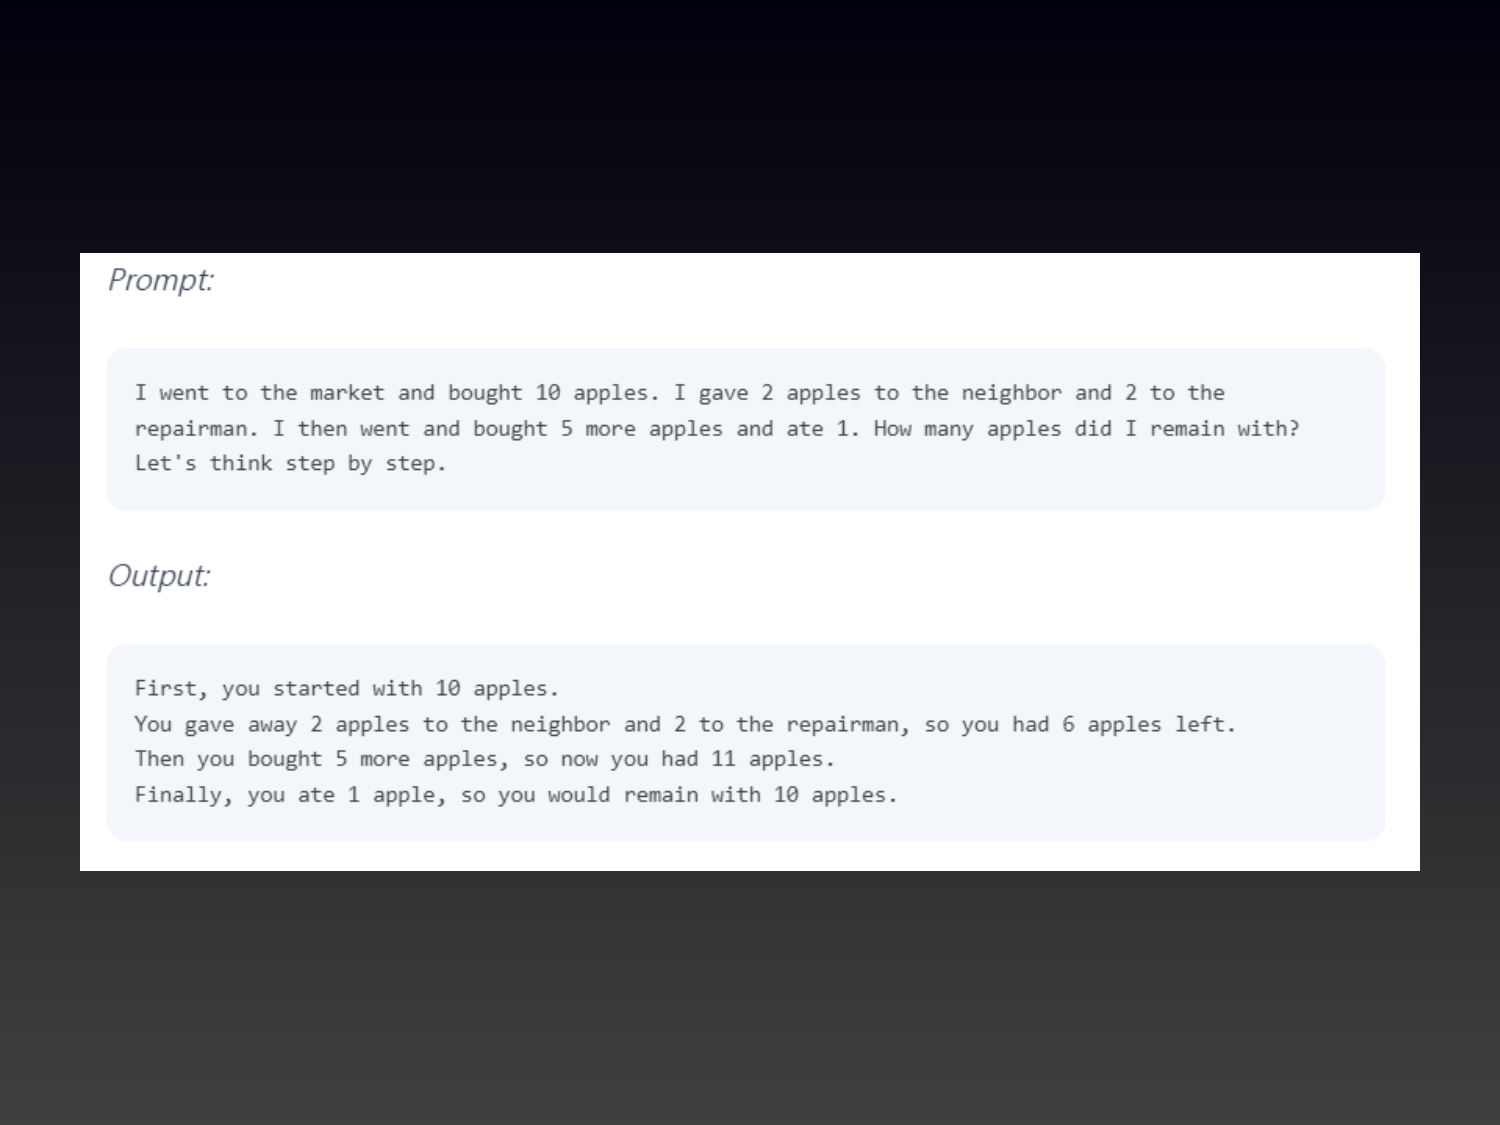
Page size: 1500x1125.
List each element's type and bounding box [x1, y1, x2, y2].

picture [80, 253, 1420, 872]
